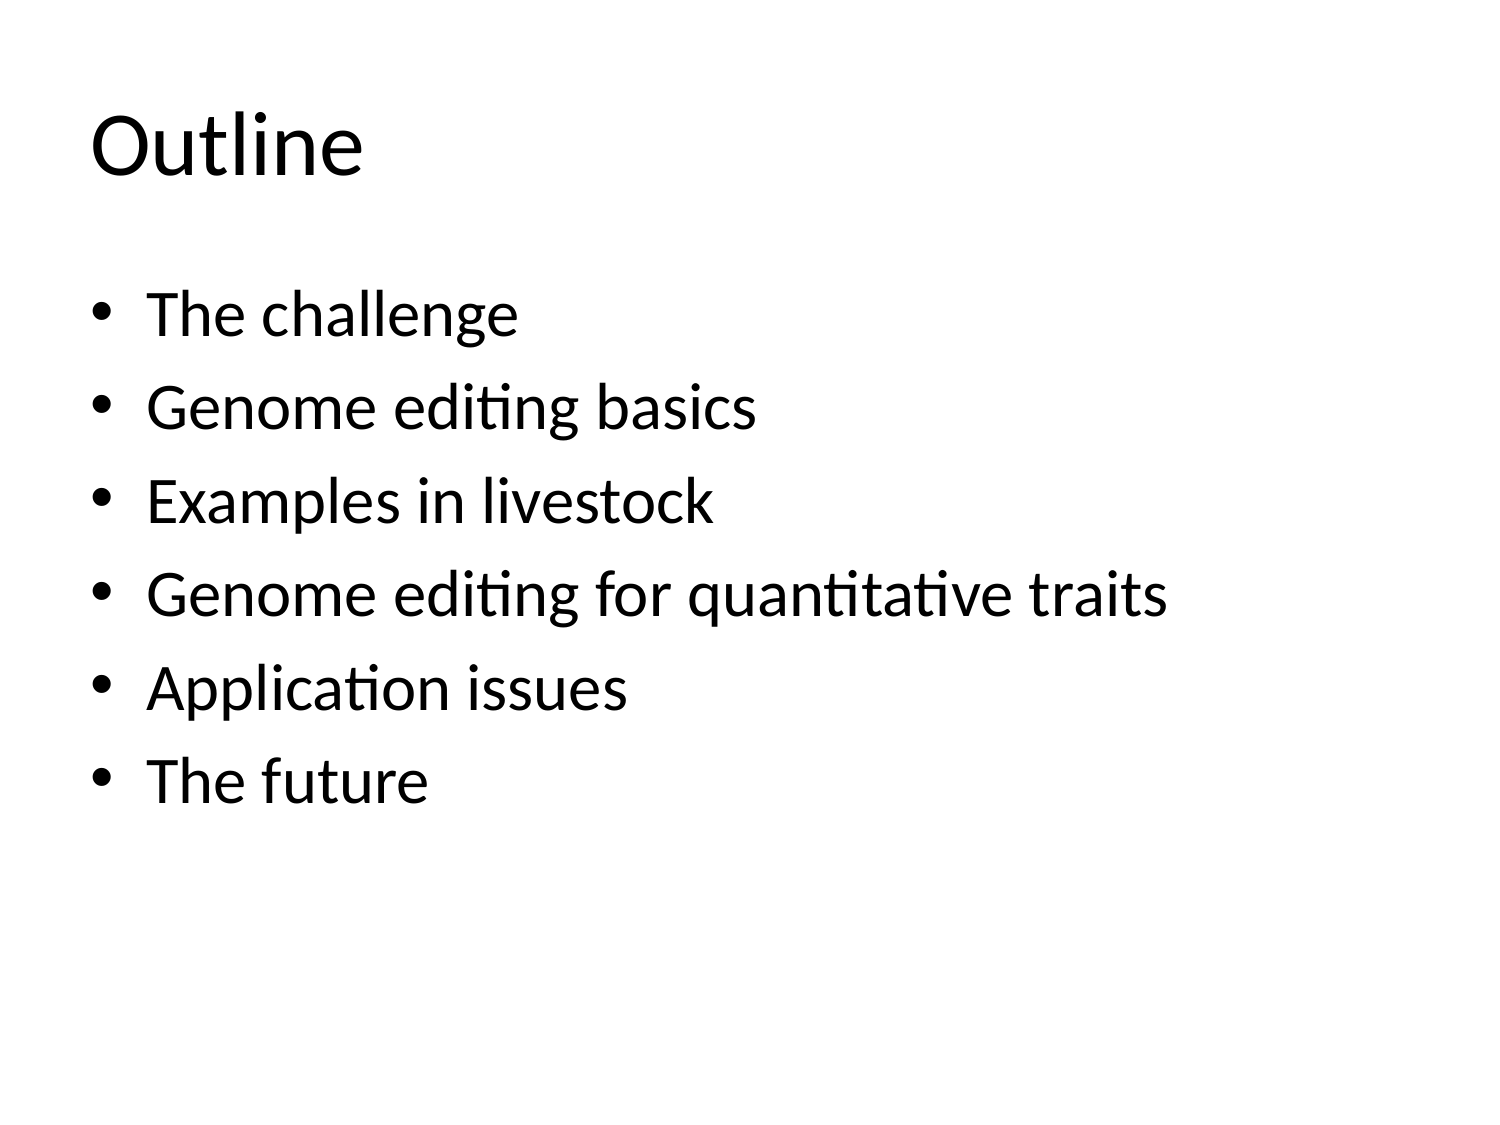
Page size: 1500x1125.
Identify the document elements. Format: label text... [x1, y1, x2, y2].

title Outline [75, 45, 1425, 233]
list The challenge Genome editing basics Examples in livestock Genome editing for quantitative traits Application issues The future [75, 262, 1425, 1005]
